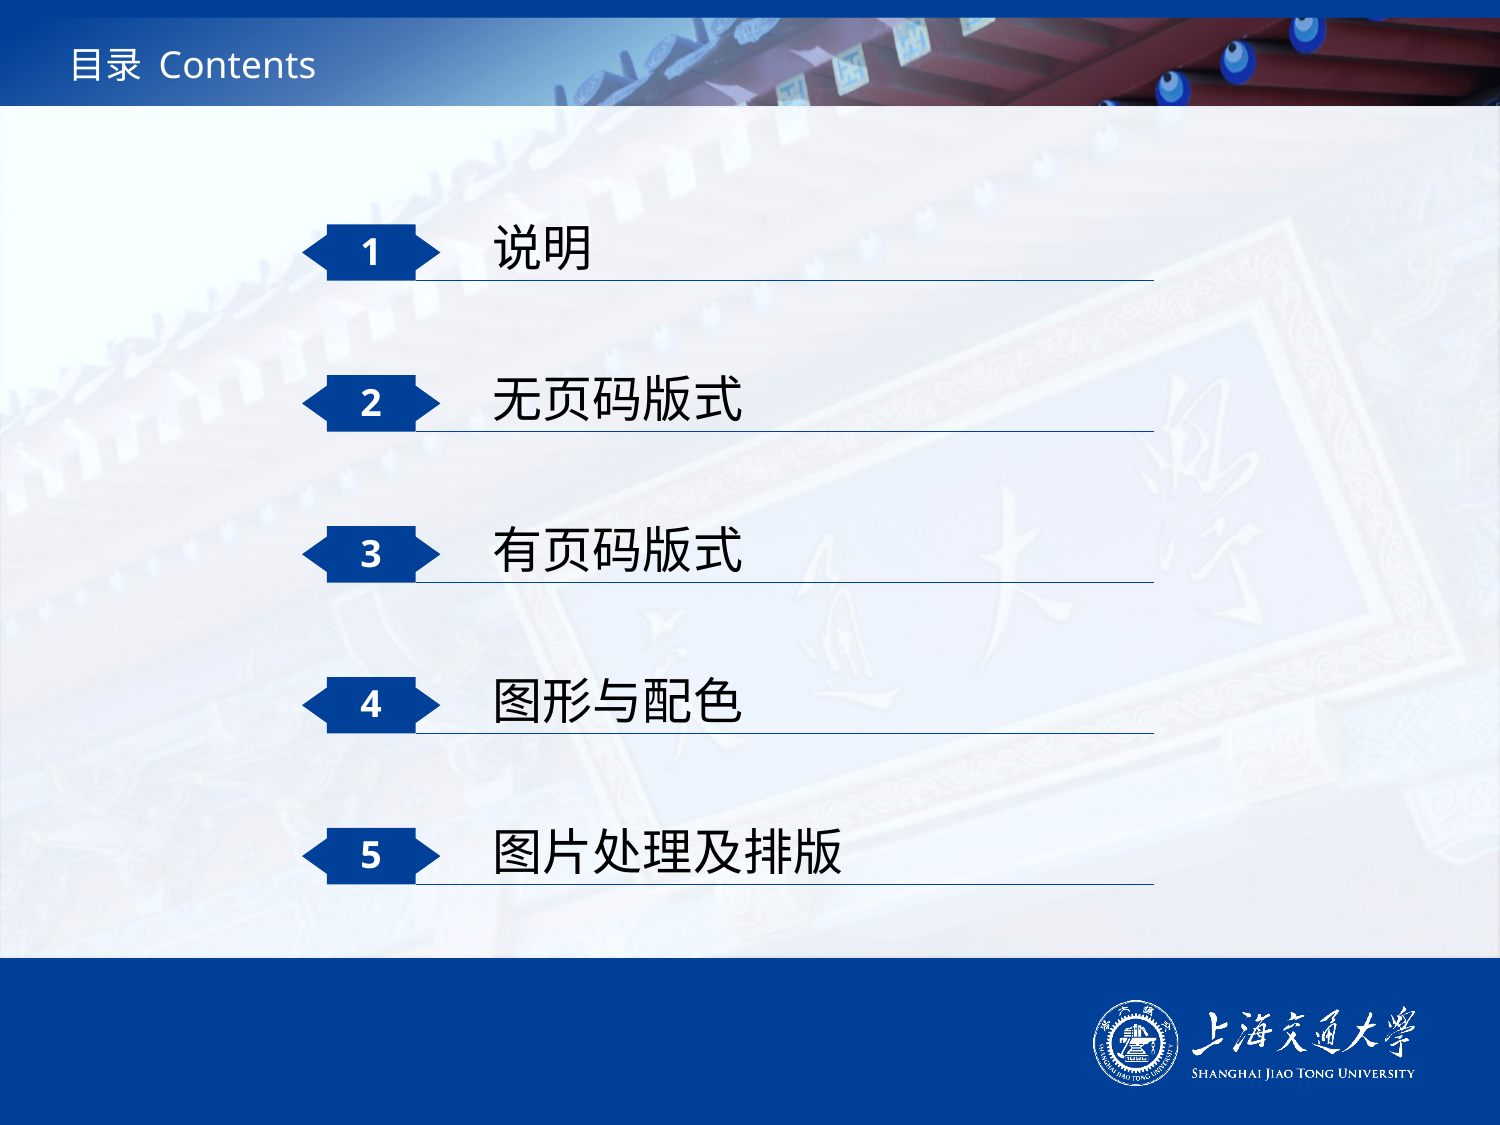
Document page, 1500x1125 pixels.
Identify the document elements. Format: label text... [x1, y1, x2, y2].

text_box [302, 213, 441, 287]
text_box 图形与配色 [478, 661, 1198, 737]
title 目录 Contents [53, 38, 1116, 94]
text_box 无页码版式 [478, 359, 1198, 435]
picture [1093, 1000, 1415, 1086]
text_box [302, 817, 441, 891]
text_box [302, 364, 441, 438]
picture [0, 18, 1500, 958]
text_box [302, 666, 441, 740]
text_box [302, 515, 441, 589]
text_box 说明 [478, 209, 1198, 284]
text_box 图片处理及排版 [478, 812, 1198, 888]
text_box 有页码版式 [478, 510, 1198, 586]
